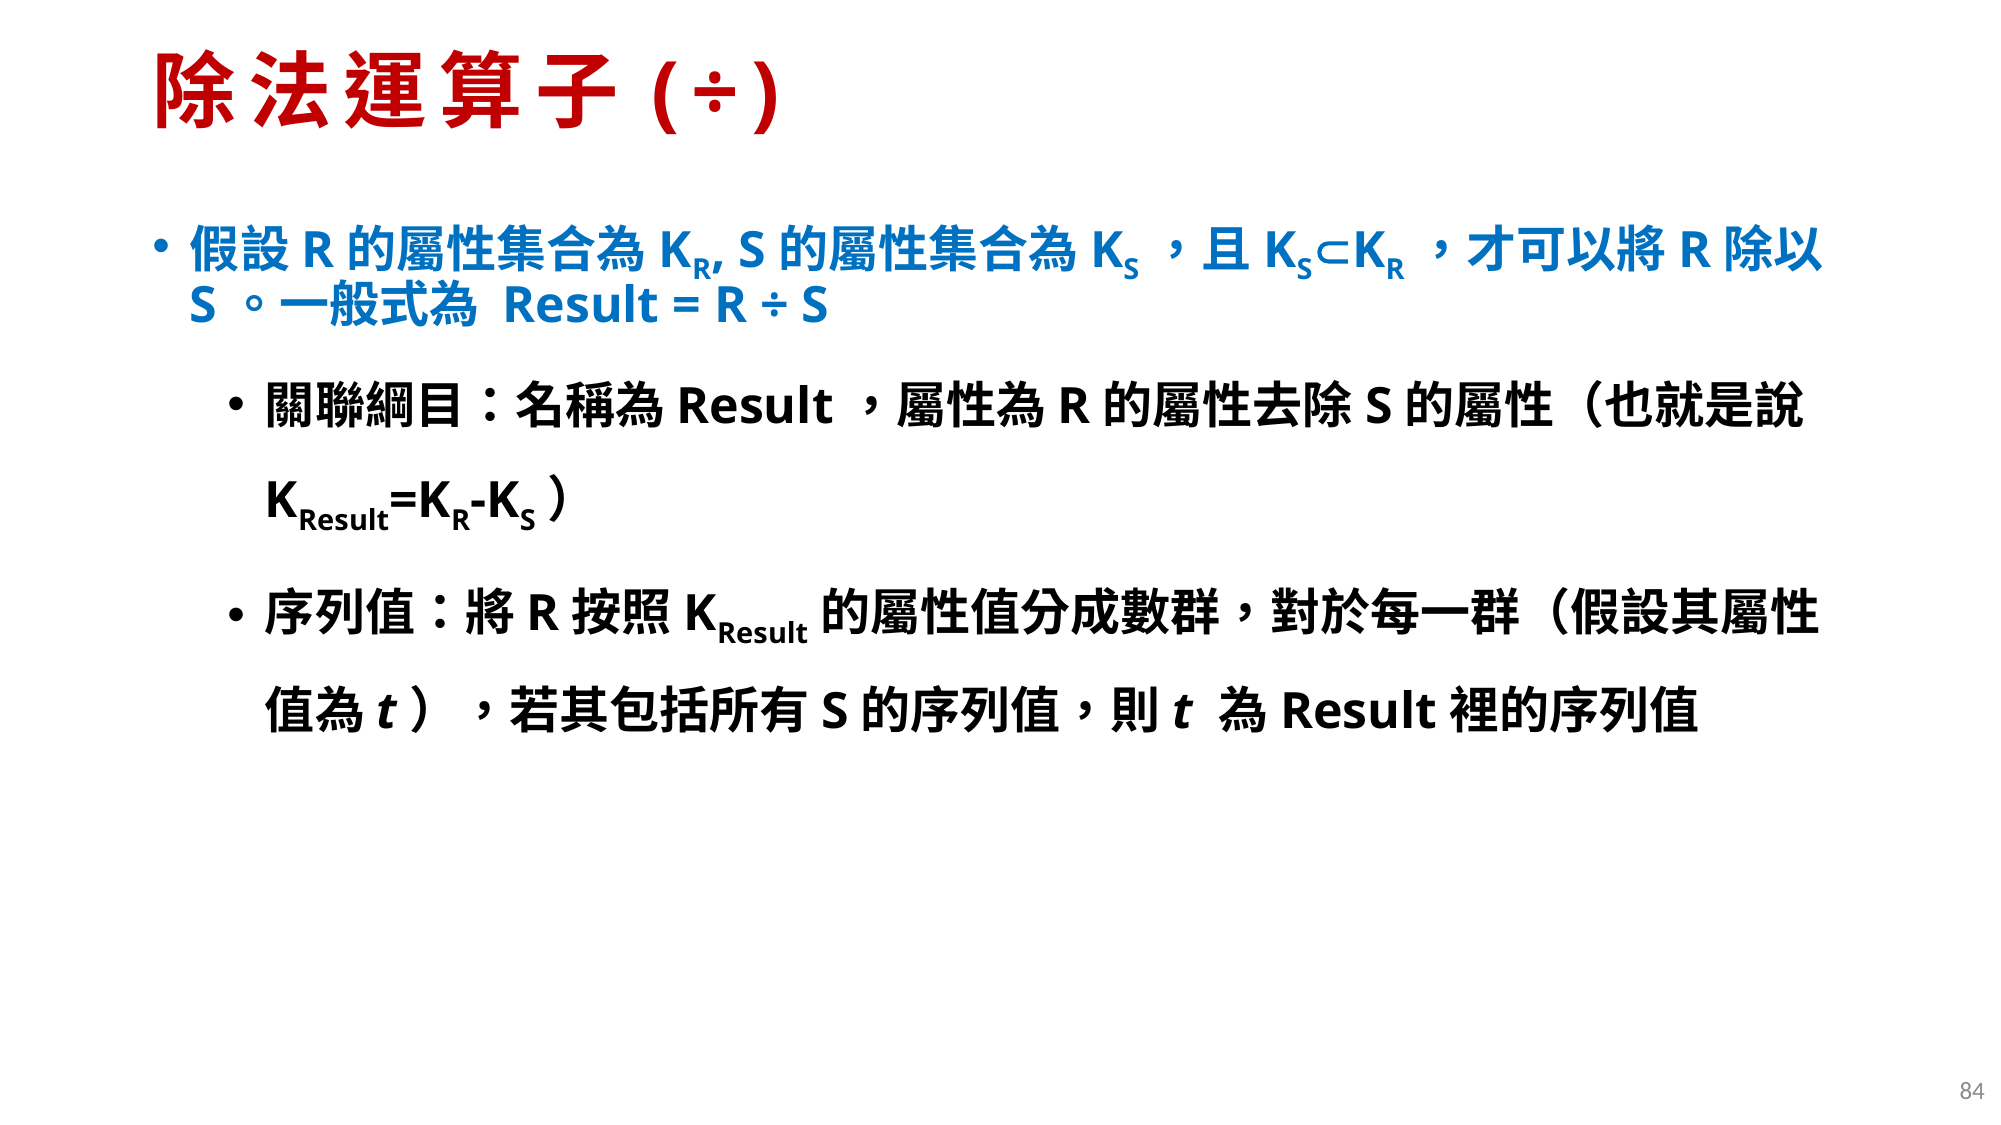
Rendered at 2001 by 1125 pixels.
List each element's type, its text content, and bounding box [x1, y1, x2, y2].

title 除法運算子(÷) [137, 19, 1863, 170]
list 假設R的屬性集合為KR, S的屬性集合為KS，且KSKR，才可以將R除以S。一般式為 Result = R ÷ S 關聯綱目：名稱為Result，屬性為R的屬性去除S的屬性（也就是說KResult=KR-KS） 序列值：將R按照KResult的屬性值分成數群，對於每一群（假設其屬性值為t），若其包括所有S的序列值，則t 為Result裡的序列值 [137, 210, 1863, 1043]
slide_number 84 [1550, 1059, 2000, 1119]
